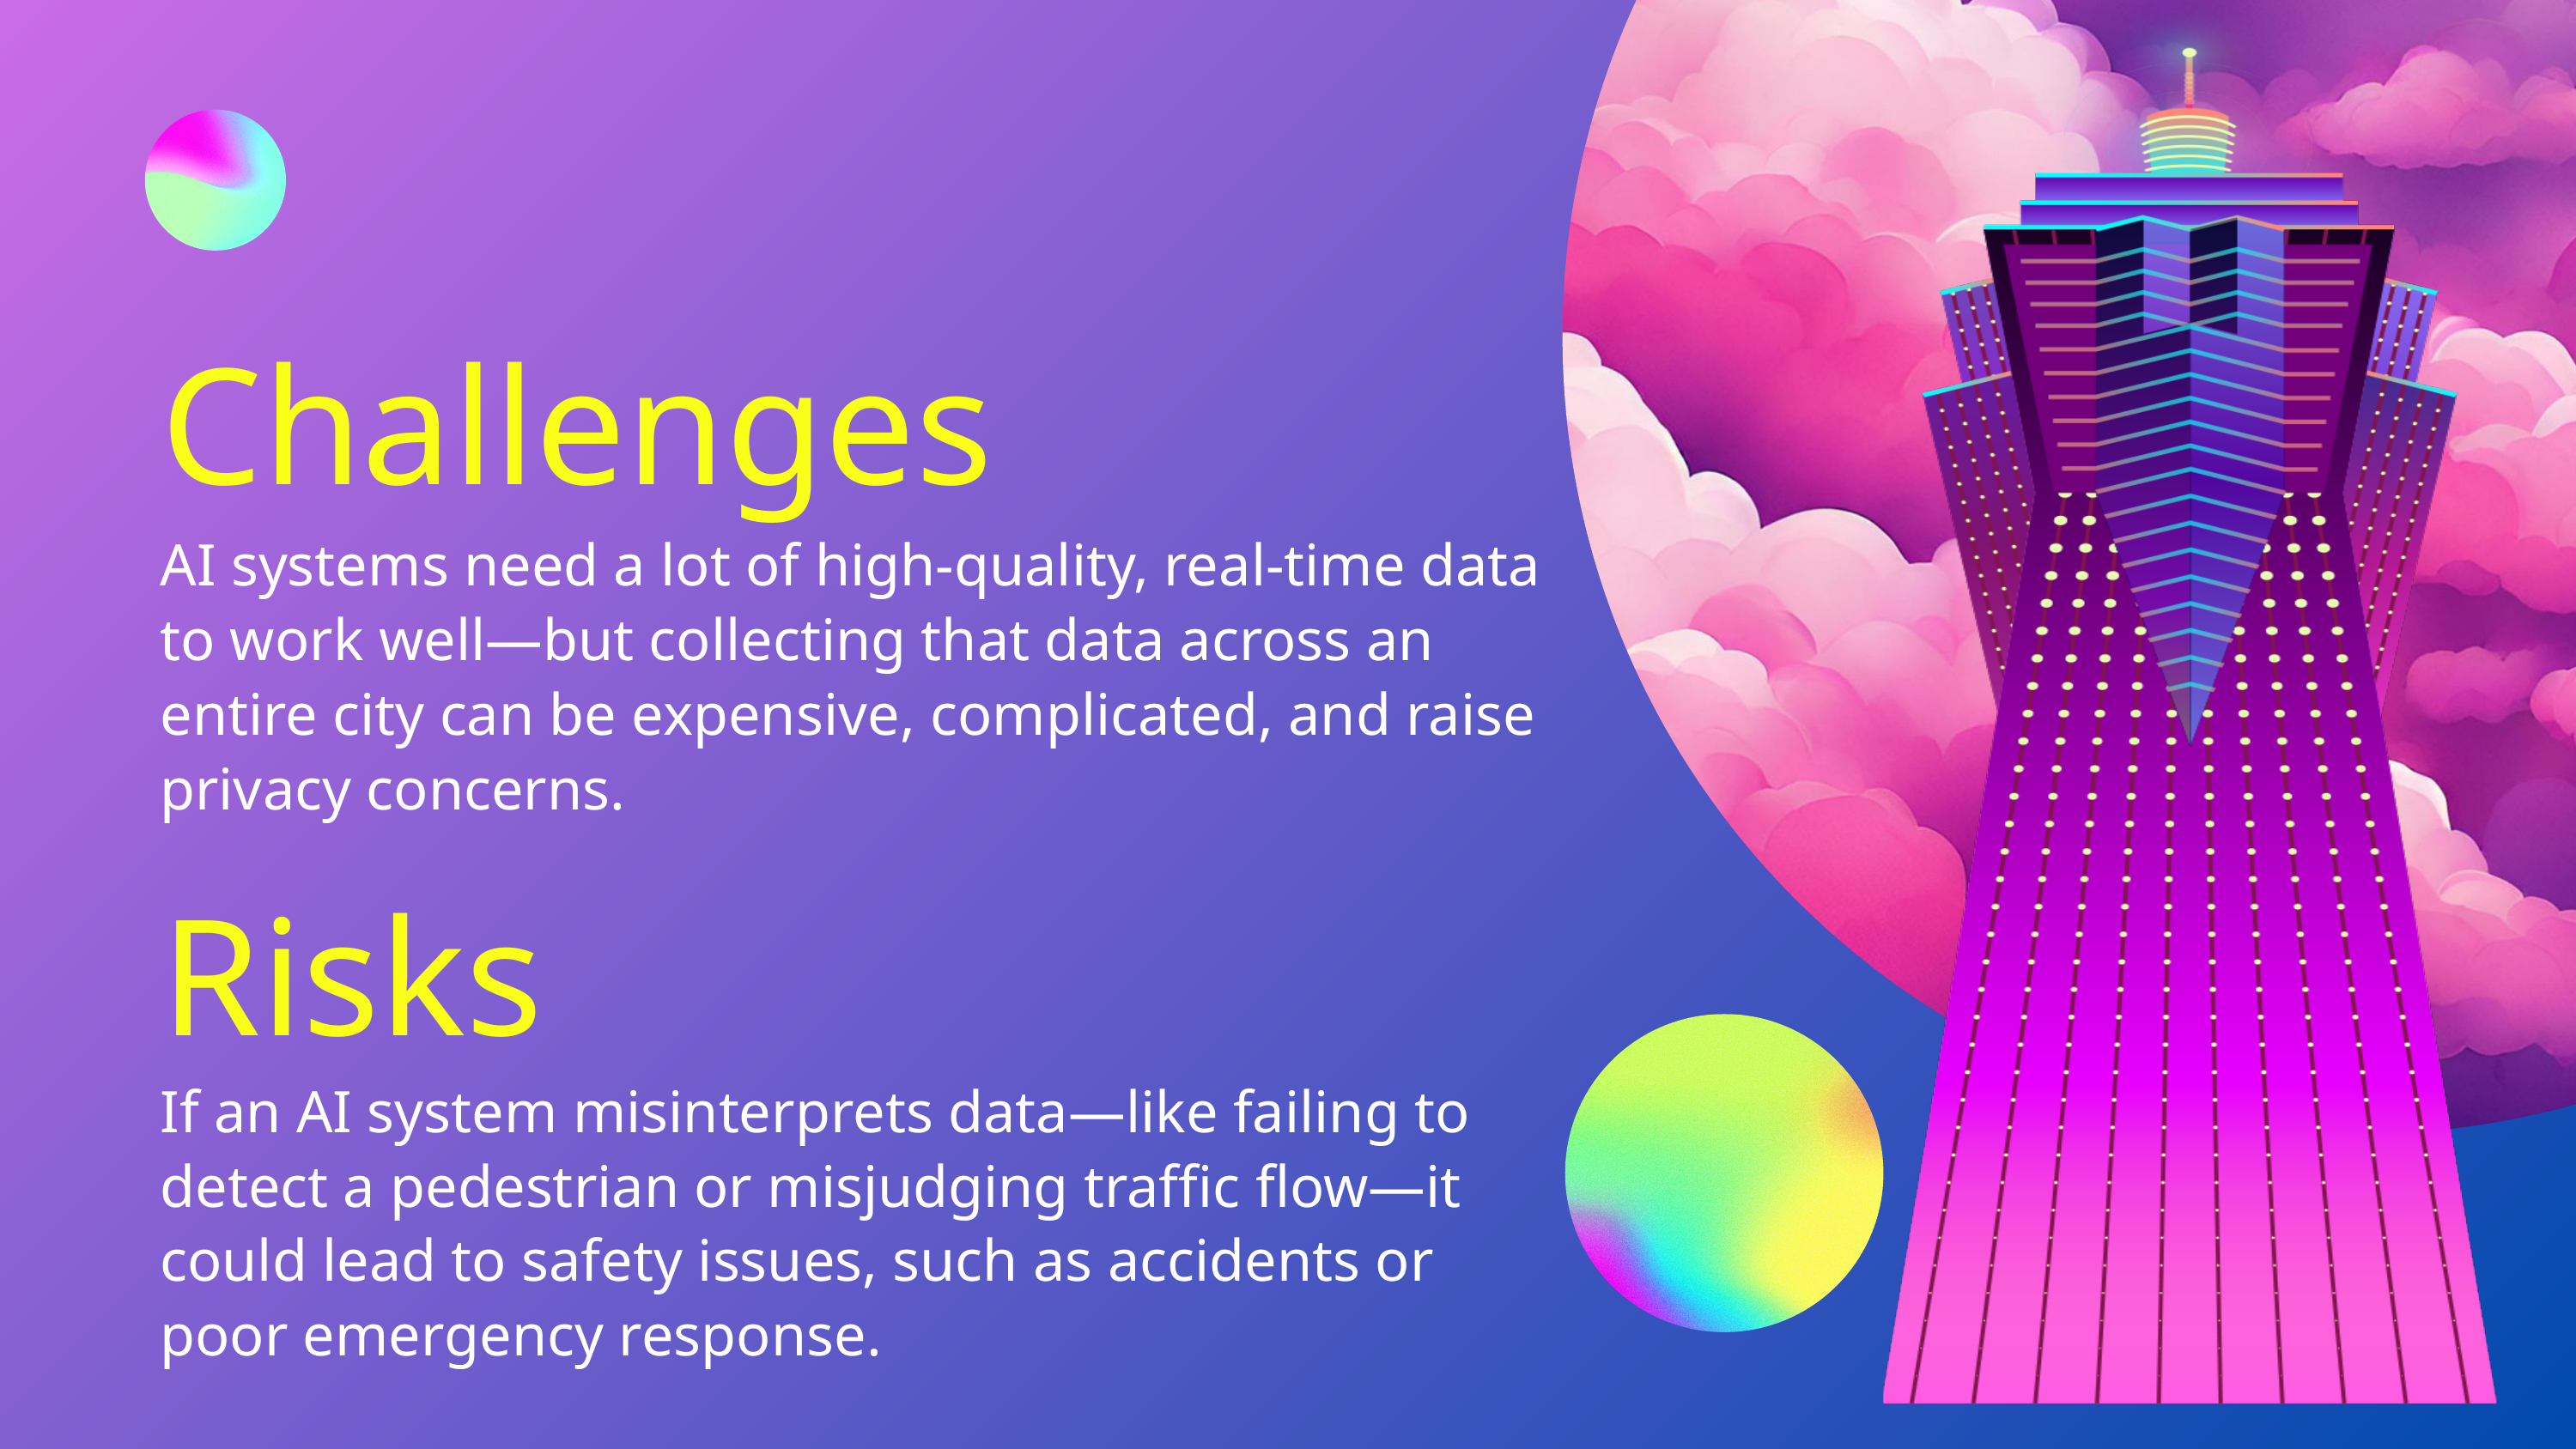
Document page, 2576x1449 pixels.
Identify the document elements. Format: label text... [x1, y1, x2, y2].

text_box Challenges [161, 323, 1200, 517]
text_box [1562, 0, 2576, 1134]
text_box Risks [161, 874, 1200, 1068]
text_box AI systems need a lot of high-quality, real-time data to work well—but collecting that data across an entire city can be expensive, complicated, and raise privacy concerns. [160, 523, 1557, 822]
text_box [144, 109, 287, 252]
text_box If an AI system misinterprets data—like failing to detect a pedestrian or misjudging traffic flow—it could lead to safety issues, such as accidents or poor emergency response. [160, 1070, 1562, 1368]
text_box [1883, 1142, 2497, 1404]
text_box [1564, 1013, 1884, 1333]
